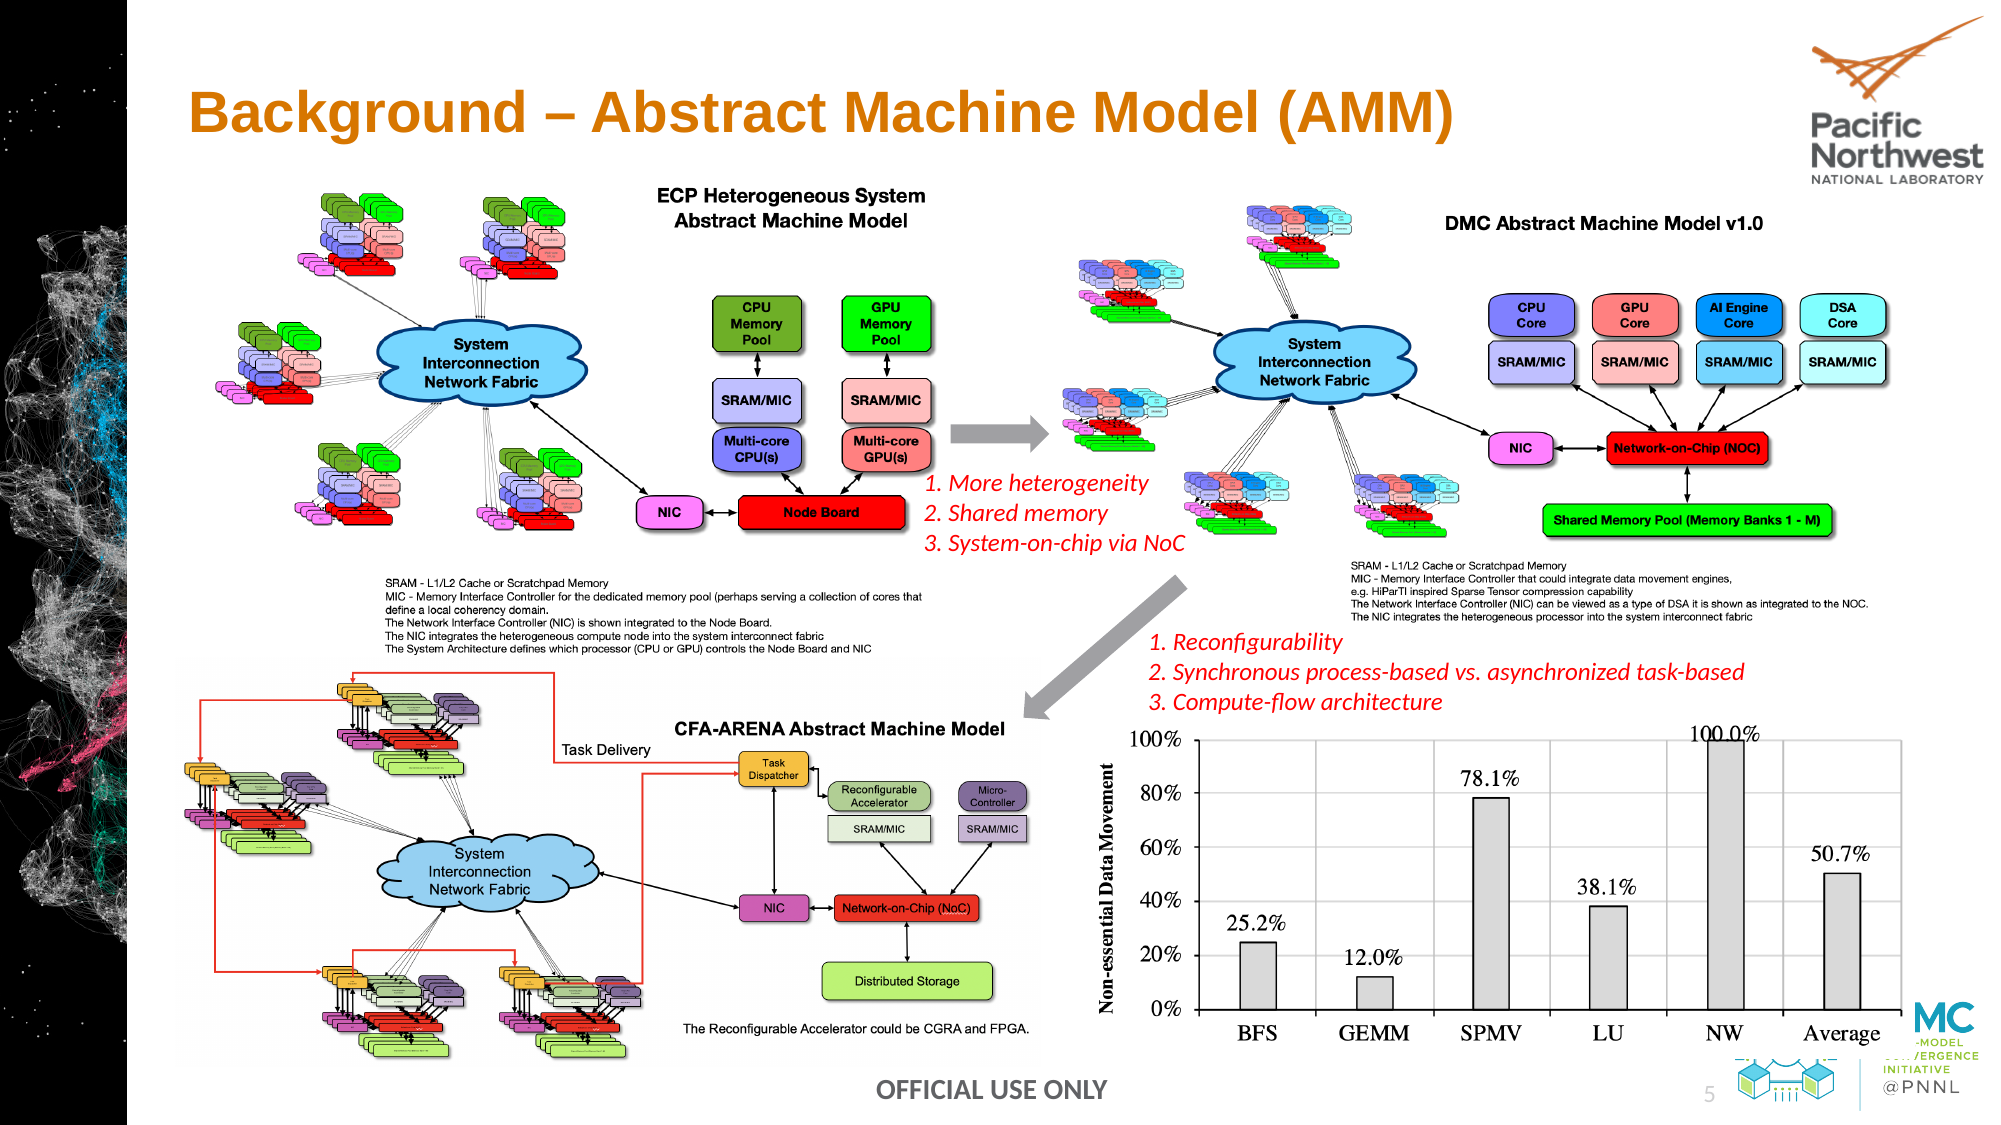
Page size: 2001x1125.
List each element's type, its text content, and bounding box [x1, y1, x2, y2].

picture [108, 418, 117, 428]
text_box [949, 412, 1051, 456]
picture [1087, 709, 2001, 1125]
slide_number 5 [1670, 1059, 1749, 1125]
picture [118, 430, 127, 435]
text_box 1. Reconfigurability 2. Synchronous process-based vs. asynchronized task-based 3. Compute-flow architecture [1133, 625, 1836, 709]
picture [1810, 14, 1986, 186]
text_box [1041, 625, 1133, 721]
picture [1062, 205, 1893, 625]
picture [115, 436, 123, 445]
picture [0, 0, 127, 1125]
text_box 1. More heterogeneity 2. Shared memory 3. System-on-chip via NoC [938, 458, 1062, 564]
picture [175, 180, 1041, 1067]
title Background – Abstract Machine Model (AMM) [173, 42, 1785, 186]
